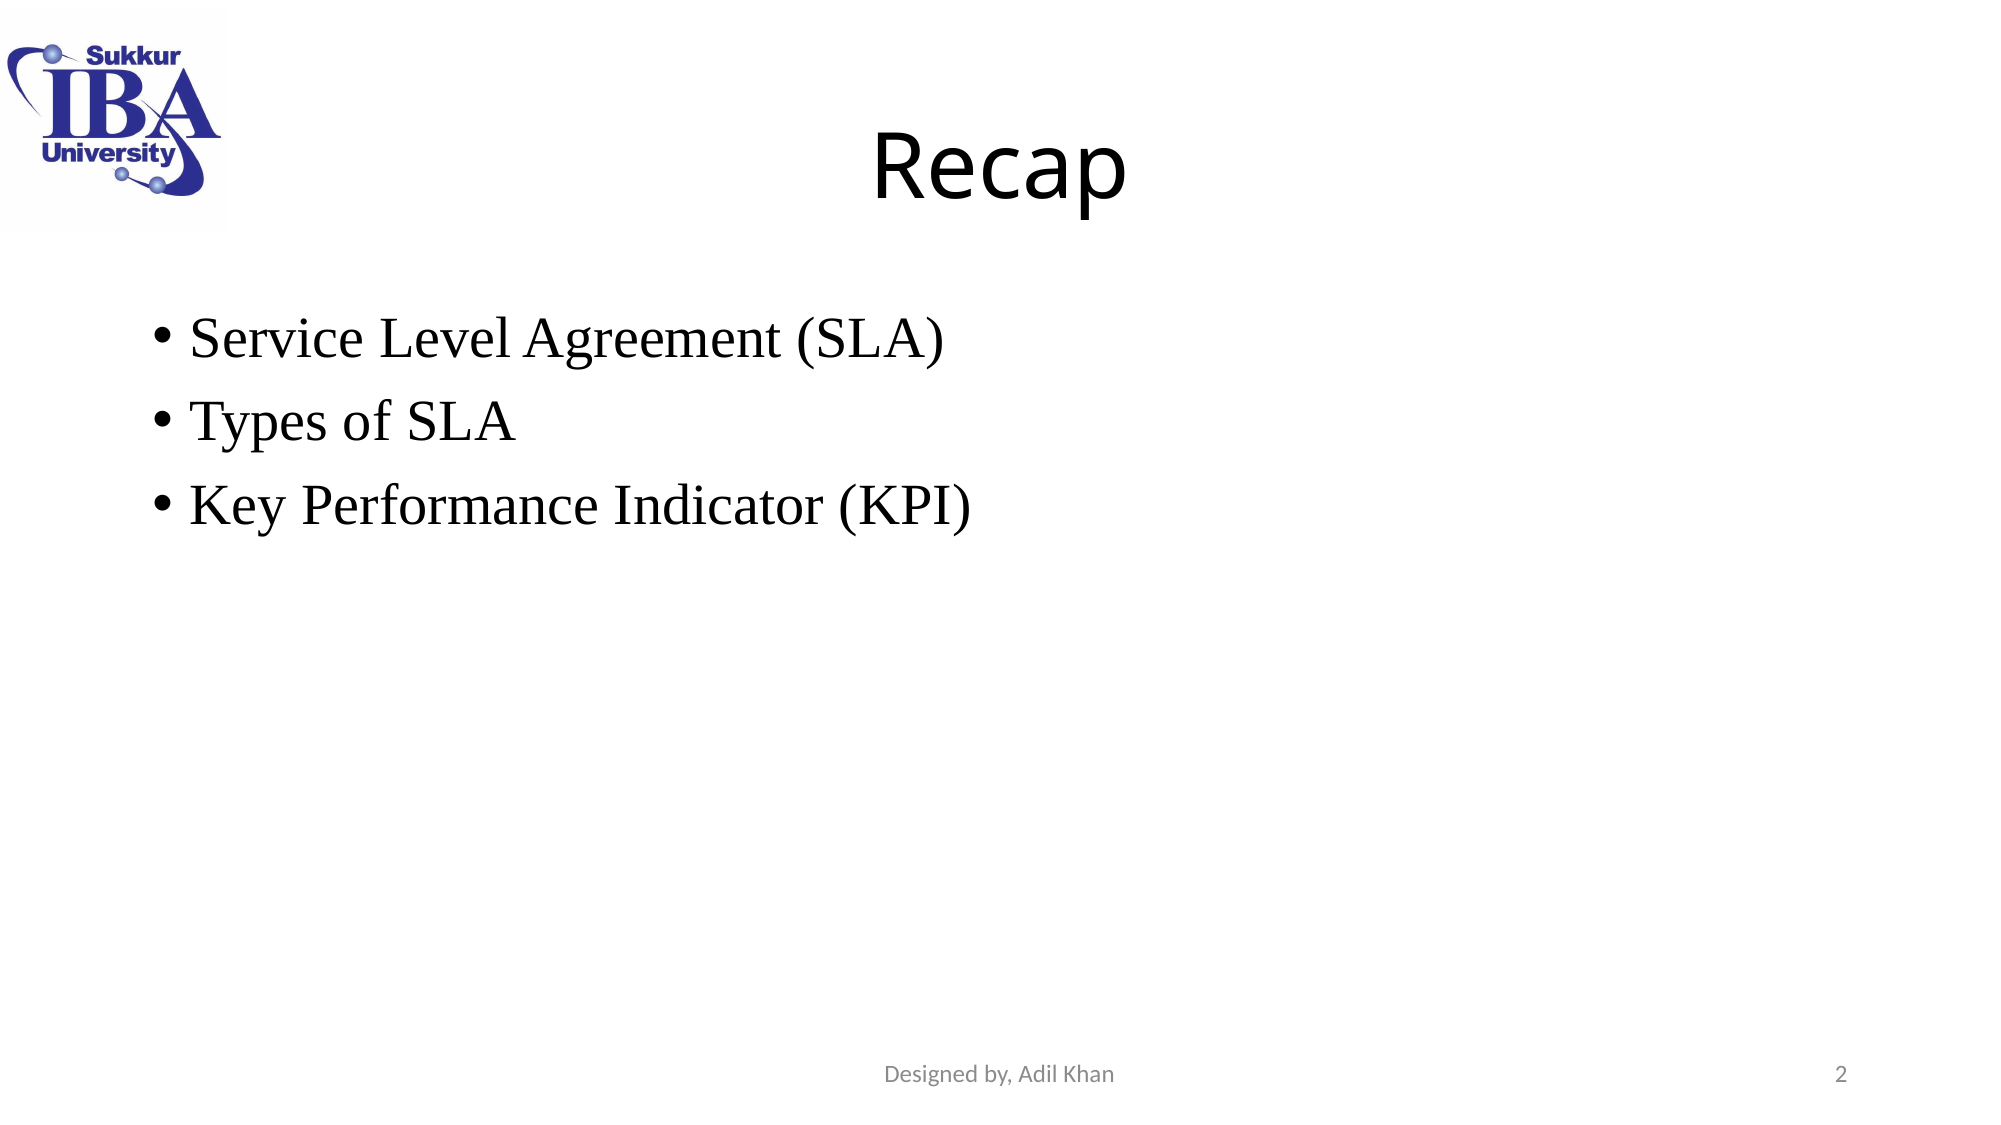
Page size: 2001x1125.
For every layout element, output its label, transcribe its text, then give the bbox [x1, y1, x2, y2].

footer Designed by, Adil Khan [662, 1042, 1338, 1103]
title Recap [137, 59, 1863, 278]
picture [1, 7, 227, 233]
slide_number 2 [1412, 1042, 1863, 1103]
list Service Level Agreement (SLA) Types of SLA Key Performance Indicator (KPI) [137, 299, 1863, 1014]
